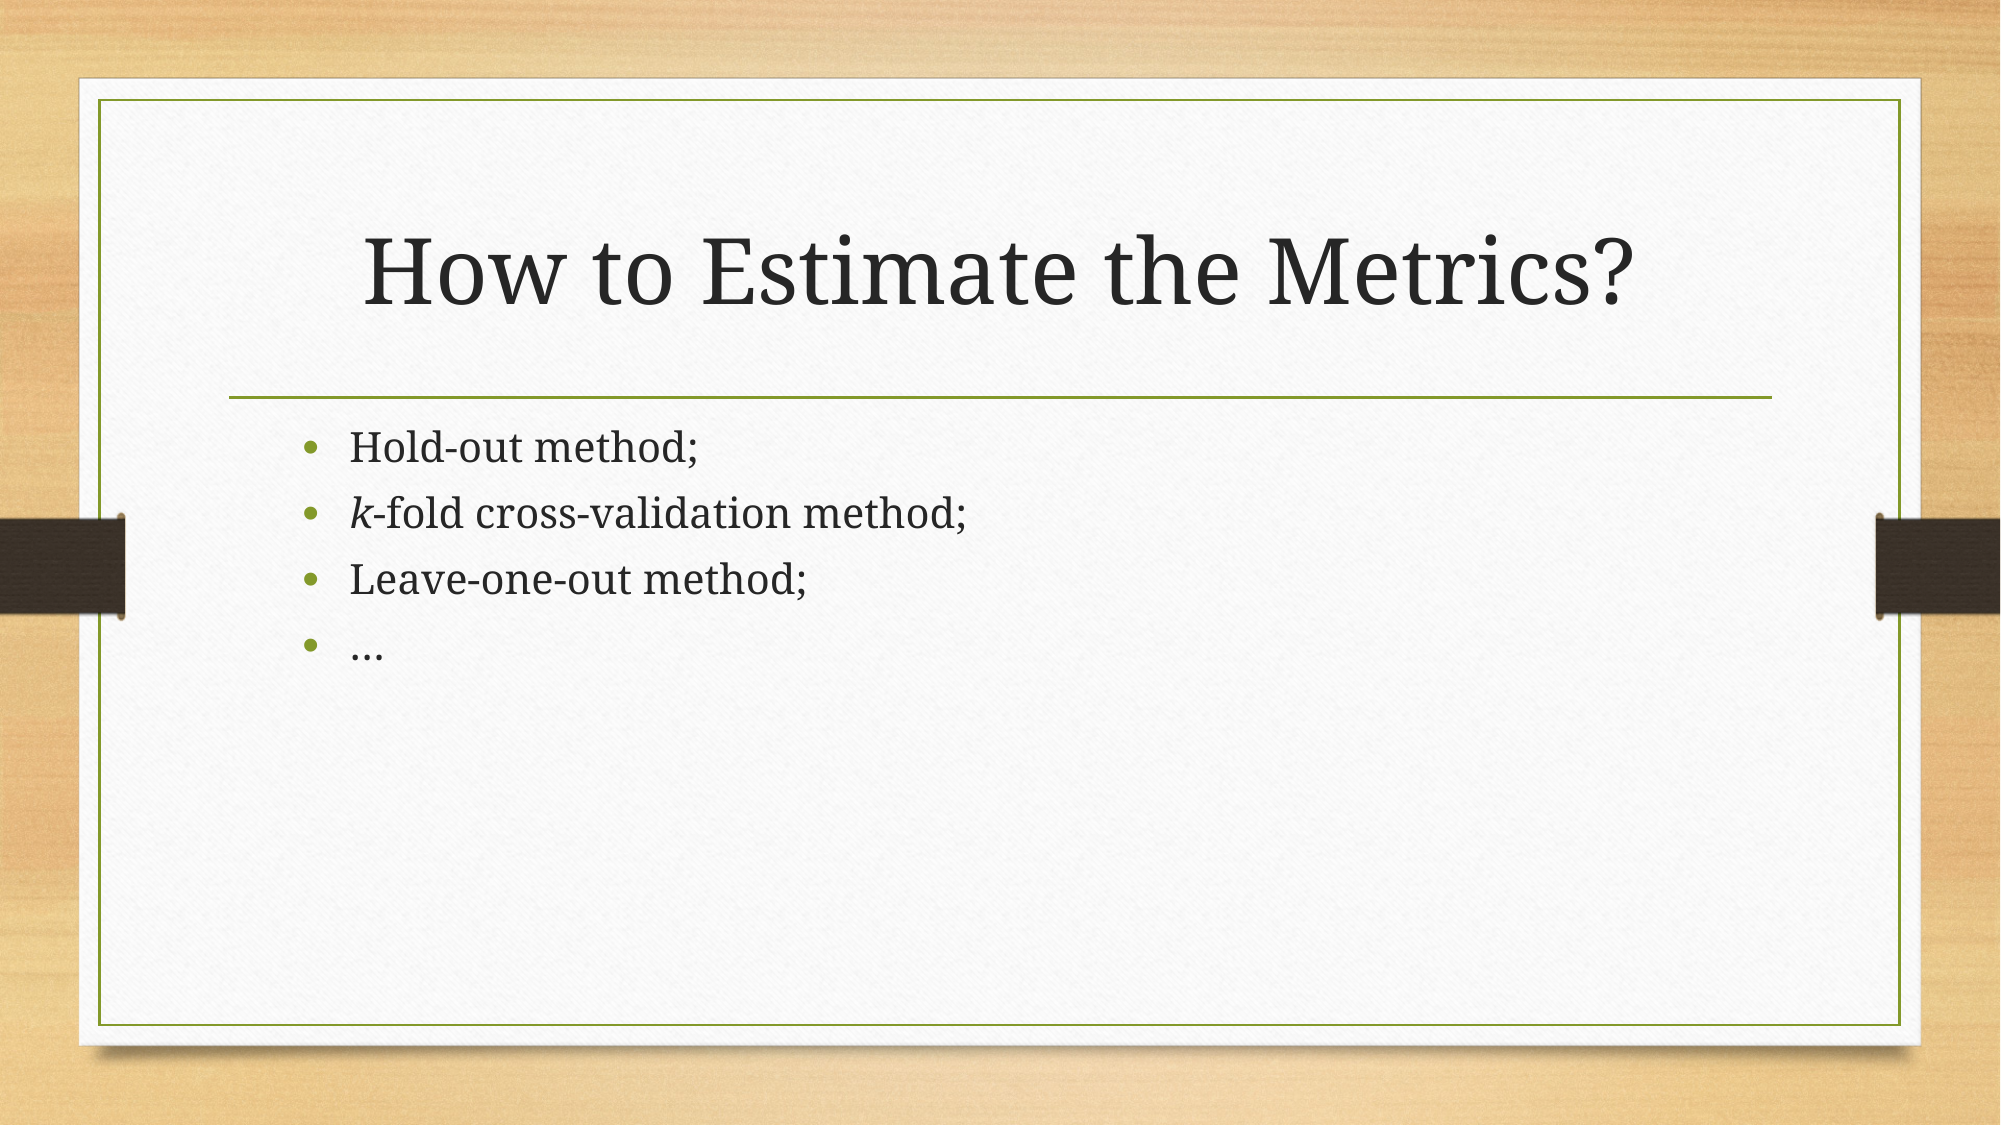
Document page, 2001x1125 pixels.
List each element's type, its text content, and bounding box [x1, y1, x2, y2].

title How to Estimate the Metrics? [212, 161, 1788, 375]
list Hold-out method; k-fold cross-validation method; Leave-one-out method; … [212, 419, 1788, 964]
picture [0, 0, 2001, 1125]
